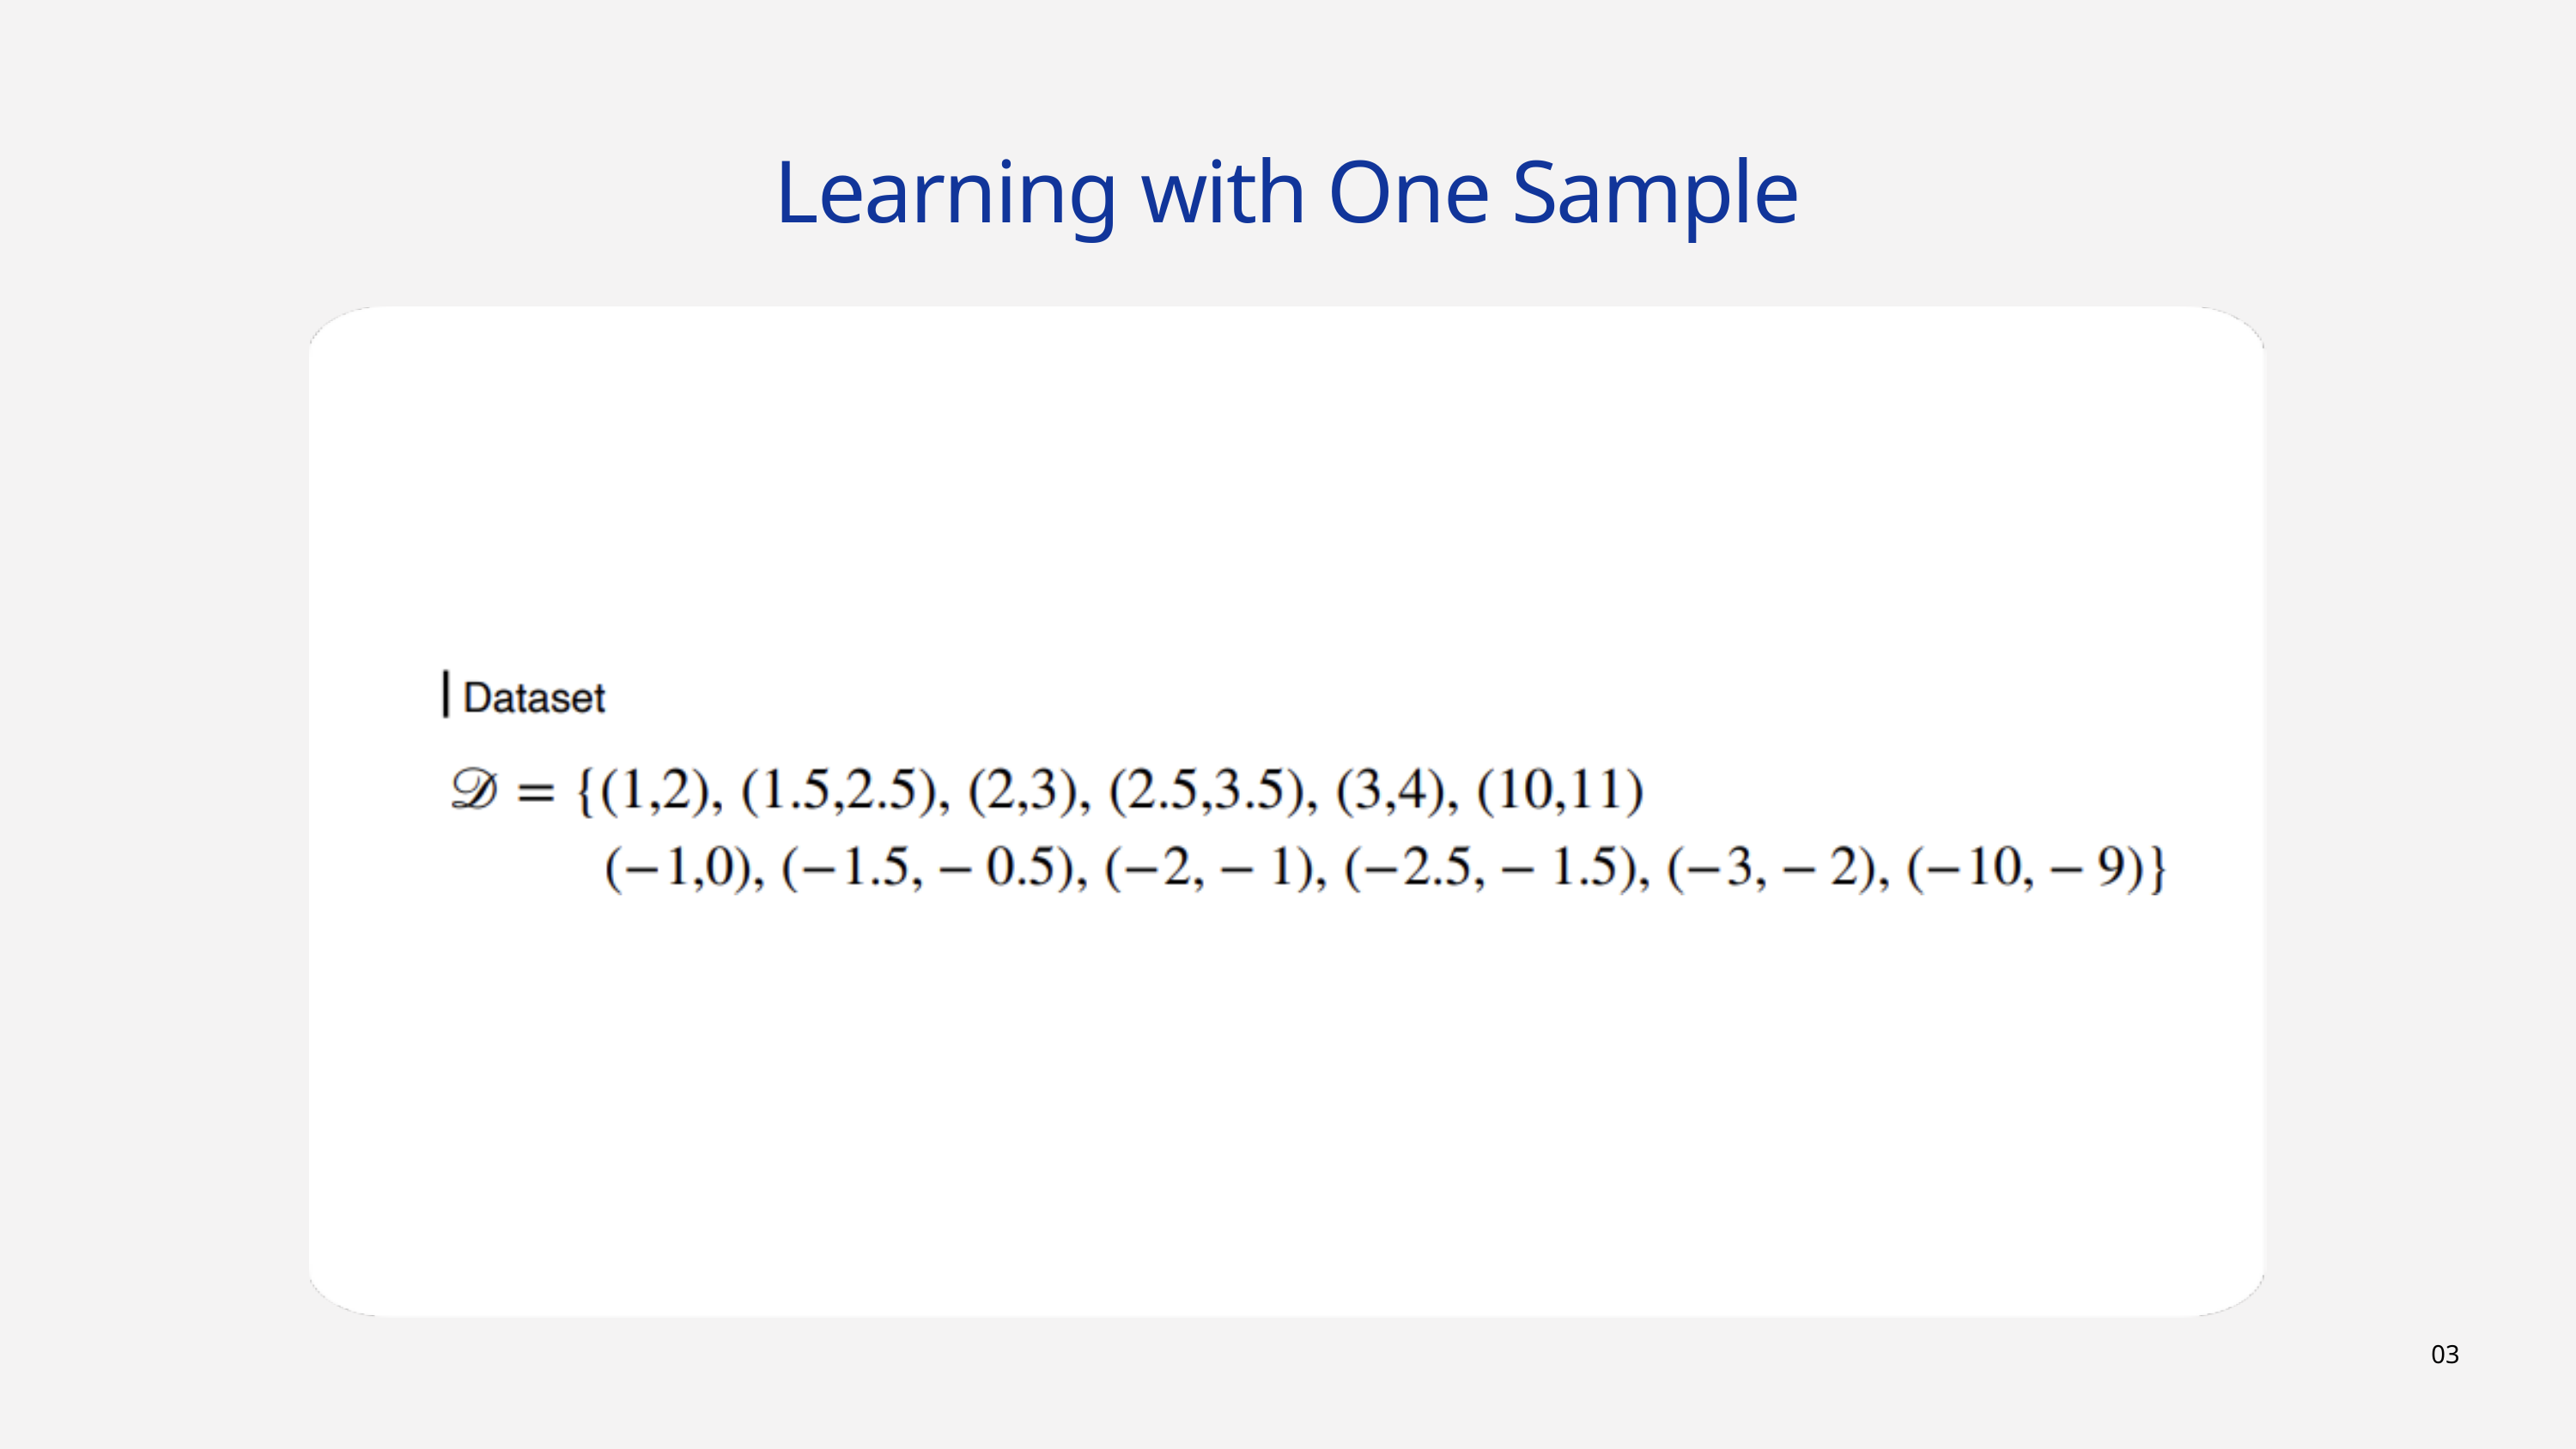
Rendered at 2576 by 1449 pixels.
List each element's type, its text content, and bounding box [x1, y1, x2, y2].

text_box Learning with One Sample [309, 130, 2267, 246]
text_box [309, 306, 2267, 1318]
picture [428, 659, 2186, 896]
text_box 03 [2385, 1331, 2473, 1375]
